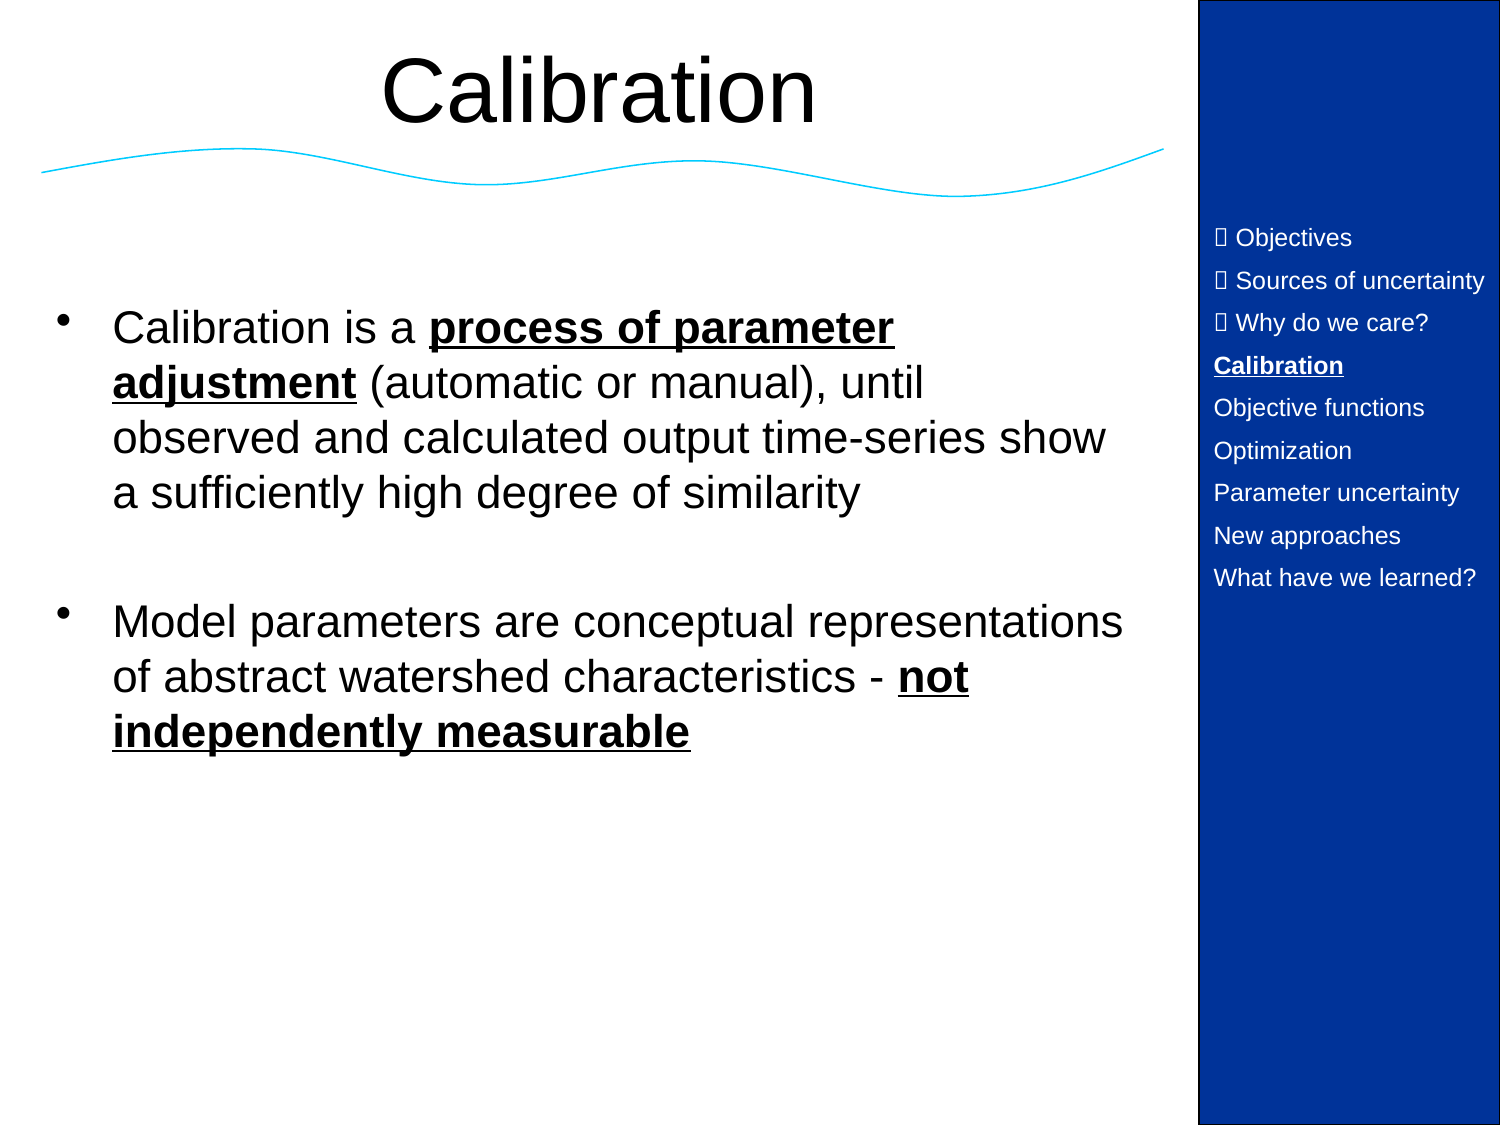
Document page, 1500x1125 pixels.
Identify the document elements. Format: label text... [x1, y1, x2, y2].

text_box [797, 173, 1095, 197]
text_box Calibration [0, 0, 1199, 173]
text_box [1198, 0, 1500, 214]
text_box  Objectives  Sources of uncertainty  Why do we care? Calibration Objective functions Optimization Parameter uncertainty New approaches What have we learned? [1198, 214, 1500, 599]
text_box Calibration is a process of parameter adjustment (automatic or manual), until observed and calculated output time-series show a sufficiently high degree of similarity Model parameters are conceptual representations of abstract watershed characteristics - not independently measurable [41, 290, 1140, 975]
text_box [1198, 599, 1500, 1125]
text_box [393, 173, 587, 185]
